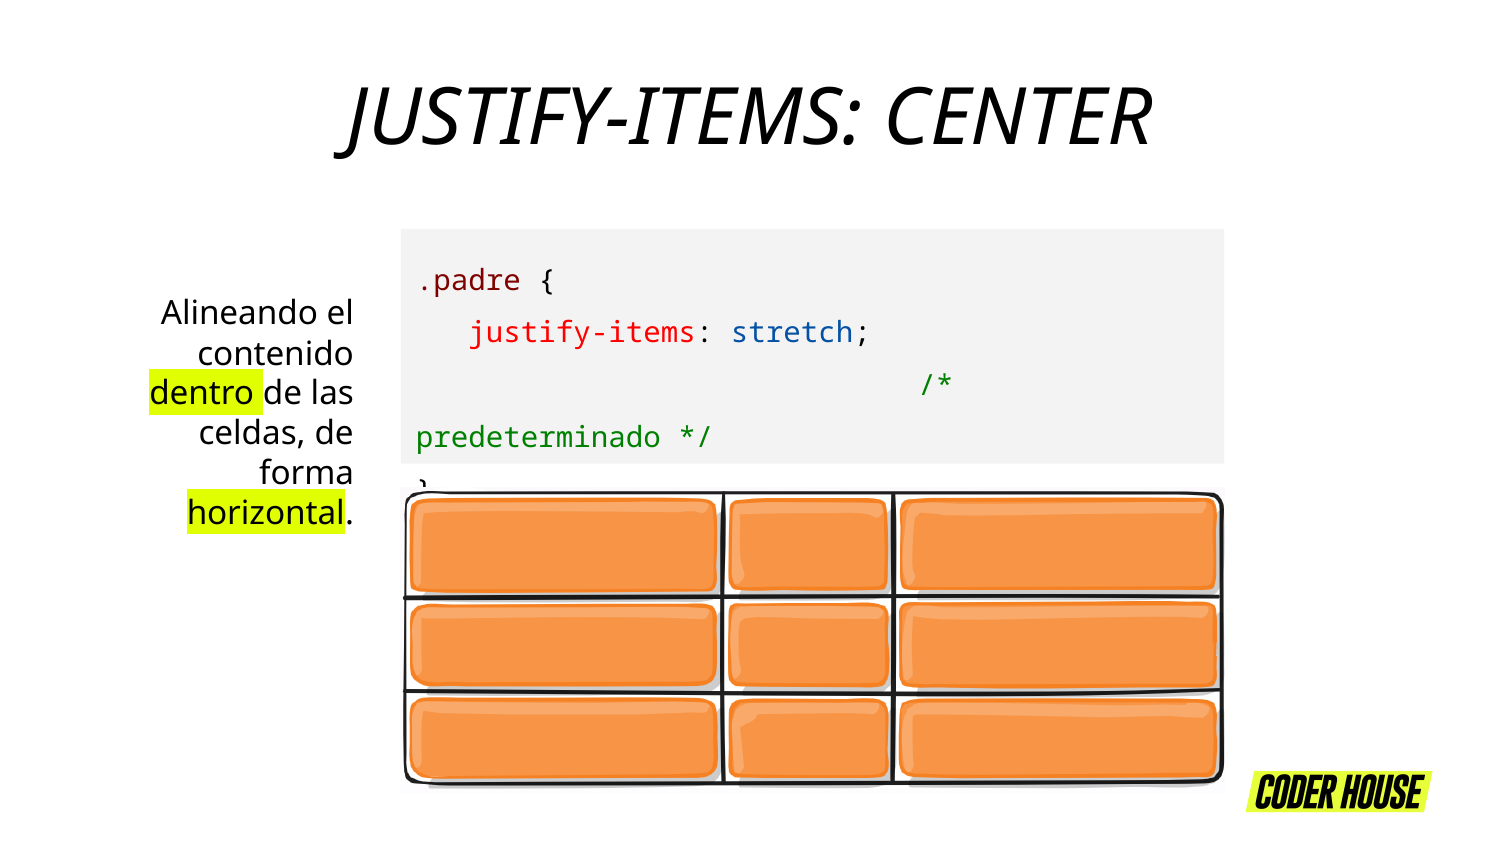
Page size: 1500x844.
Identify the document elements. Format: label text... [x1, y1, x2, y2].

text_box Alineando el contenido dentro de las celdas, de forma horizontal. [119, 276, 370, 794]
text_box JUSTIFY-ITEMS: CENTER [105, 35, 1395, 212]
picture [1241, 764, 1437, 819]
text_box .padre { justify-items: stretch; /* predeterminado */ } [400, 228, 1225, 464]
picture [400, 487, 1225, 794]
